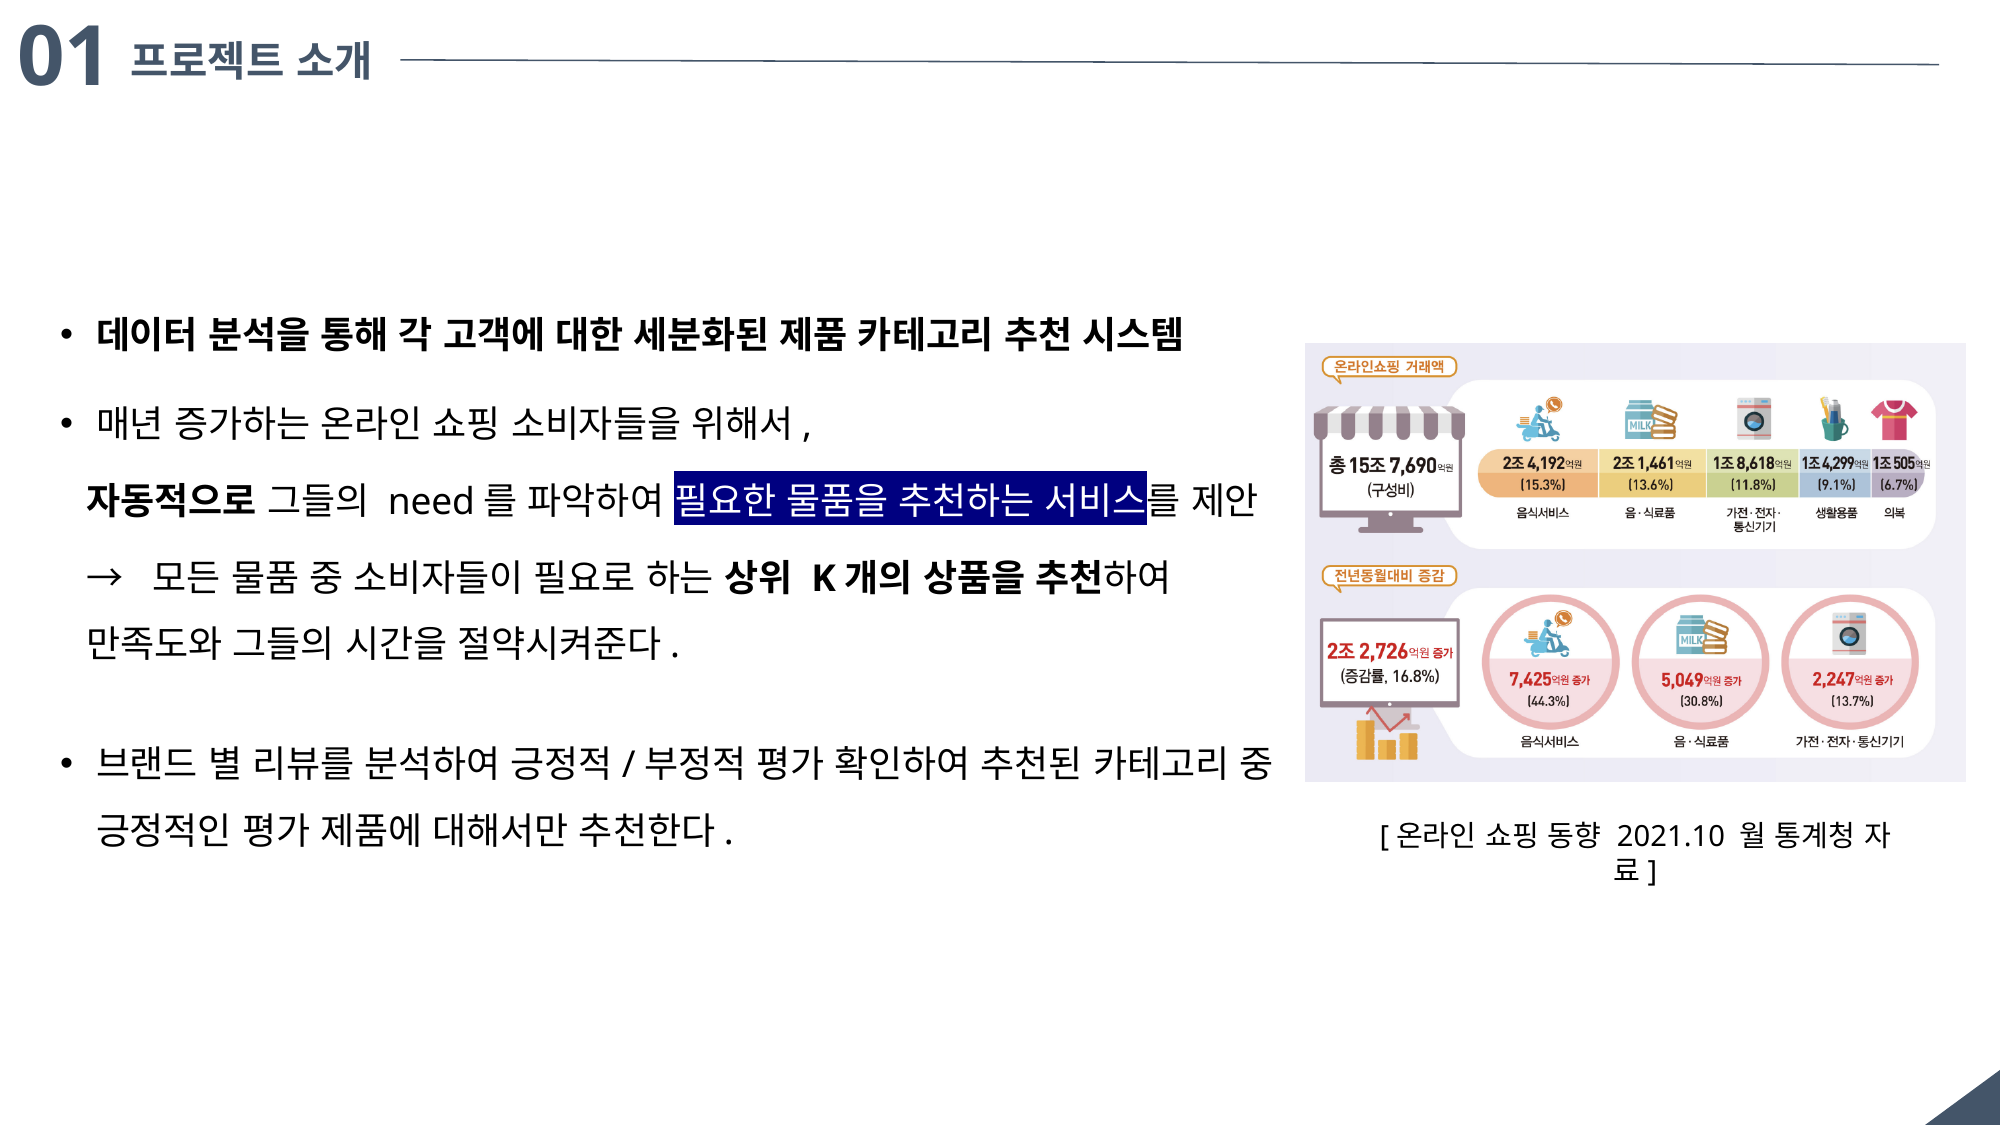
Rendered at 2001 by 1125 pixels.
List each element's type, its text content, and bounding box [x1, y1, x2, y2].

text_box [403, 60, 1940, 65]
text_box 프로젝트 소개 [116, 27, 401, 93]
text_box [온라인 쇼핑 동향 2021.10 월 통계청 자료] [1345, 819, 1925, 886]
text_box 01 [2, 0, 194, 110]
picture [1305, 343, 1966, 782]
text_box 데이터 분석을 통해 각 고객에 대한 세분화된 제품 카테고리 추천 시스템 매년 증가하는 온라인 쇼핑 소비자들을 위해서, 자동적으로 그들의 need를 파악하여 필요한 물품을 추천하는 서비스를 제안 → 모든 물품 중 소비자들이 필요로 하는 상위 K개의 상품을 추천하여 만족도와 그들의 시간을 절약시켜준다. 브랜드 별 리뷰를 분석하여 긍정적/부정적 평가 확인하여 추천된 카테고리 중 긍정적인 평가 제품에 대해서만 추천한다. [34, 281, 1293, 886]
